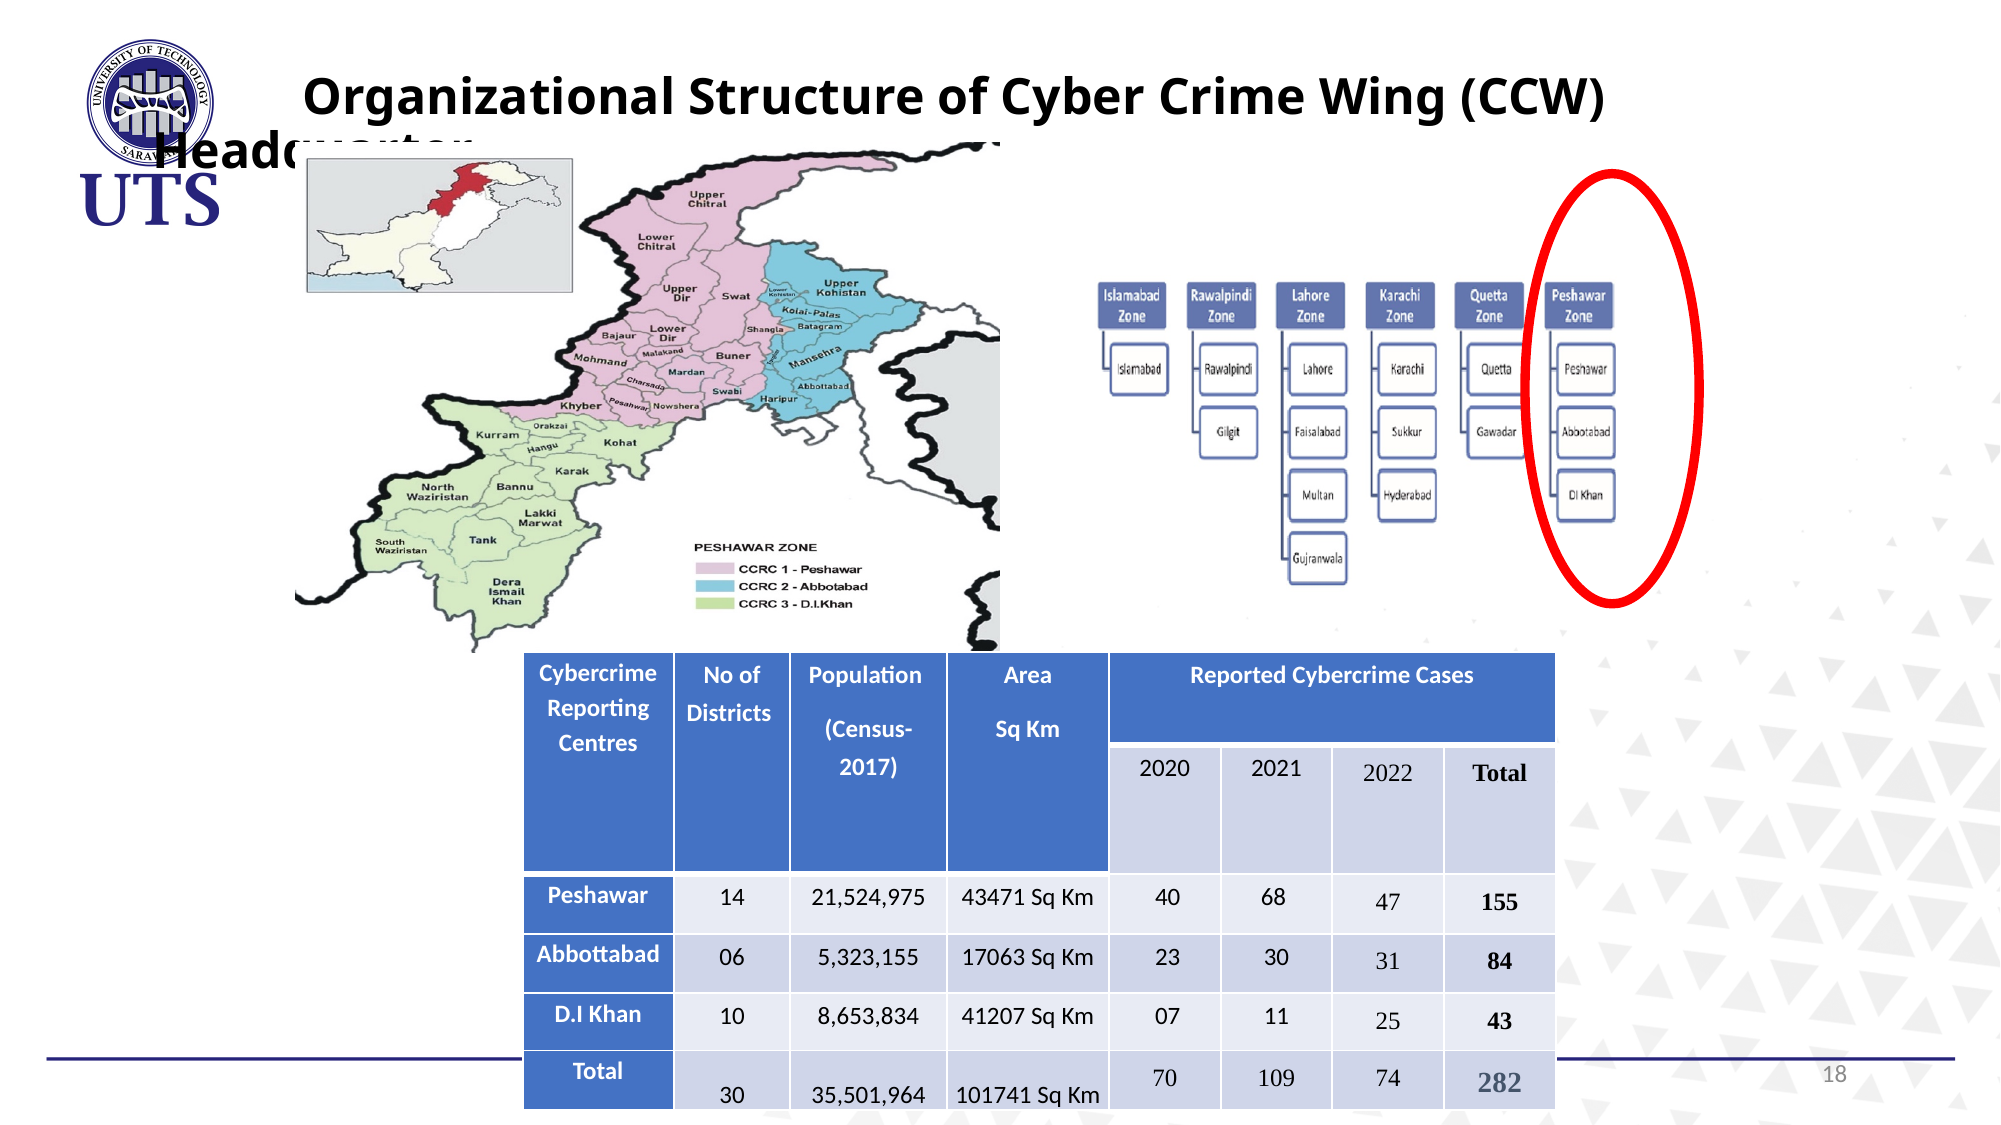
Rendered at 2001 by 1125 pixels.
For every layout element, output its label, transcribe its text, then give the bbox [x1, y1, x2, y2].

table_cell 30 [675, 1051, 789, 1109]
slide_number 18 [1557, 1042, 1863, 1103]
table_cell Total [524, 1051, 673, 1109]
table_cell 35,501,964 [791, 1051, 946, 1109]
table_cell 74 [1333, 1051, 1443, 1109]
table_cell 43 [1445, 994, 1555, 1050]
table_cell 40 [1110, 875, 1220, 933]
title Organizational Structure of Cyber Crime Wing (CCW) Headquarter [137, 39, 1863, 257]
text_box [1548, 173, 1700, 590]
table_cell 10 [675, 994, 789, 1050]
table_cell 8,653,834 [791, 994, 946, 1050]
table_header Population (Census-2017) [791, 653, 946, 871]
table_cell Total [1445, 748, 1555, 873]
table_header Reported Cybercrime Cases [1110, 653, 1555, 742]
table_cell 47 [1333, 875, 1443, 933]
table_cell 07 [1110, 994, 1220, 1050]
table_cell 11 [1222, 994, 1331, 1050]
table_cell 17063 Sq Km [948, 935, 1108, 992]
table_cell 23 [1110, 935, 1220, 992]
table_cell D.I Khan [524, 994, 673, 1050]
table_cell 5,323,155 [791, 935, 946, 992]
table_cell 30 [1222, 935, 1331, 992]
table_cell 21,524,975 [791, 877, 946, 933]
table_cell 155 [1445, 875, 1555, 933]
table_cell 2022 [1333, 748, 1443, 873]
table_cell 31 [1333, 935, 1443, 992]
table_cell 101741 Sq Km [948, 1051, 1108, 1109]
table_cell Abbottabad [524, 935, 673, 992]
table_cell 25 [1333, 994, 1443, 1050]
table_cell 109 [1222, 1051, 1331, 1109]
table_cell 282 [1445, 1051, 1555, 1109]
table_cell 41207 Sq Km [948, 994, 1108, 1050]
table_cell 70 [1110, 1051, 1220, 1109]
table_header Cybercrime Reporting Centres [524, 653, 673, 871]
table_cell 06 [675, 935, 789, 992]
table_header Area Sq Km [948, 653, 1108, 871]
table_cell 14 [675, 877, 789, 933]
table_cell 84 [1445, 935, 1555, 992]
picture [0, 0, 2001, 1125]
table_header No of Districts [675, 653, 789, 871]
table_cell 43471 Sq Km [948, 877, 1108, 933]
table_cell 68 [1222, 875, 1331, 933]
table_cell 2020 [1110, 748, 1220, 873]
table_cell 2021 [1222, 748, 1331, 873]
table_cell Peshawar [524, 877, 673, 933]
